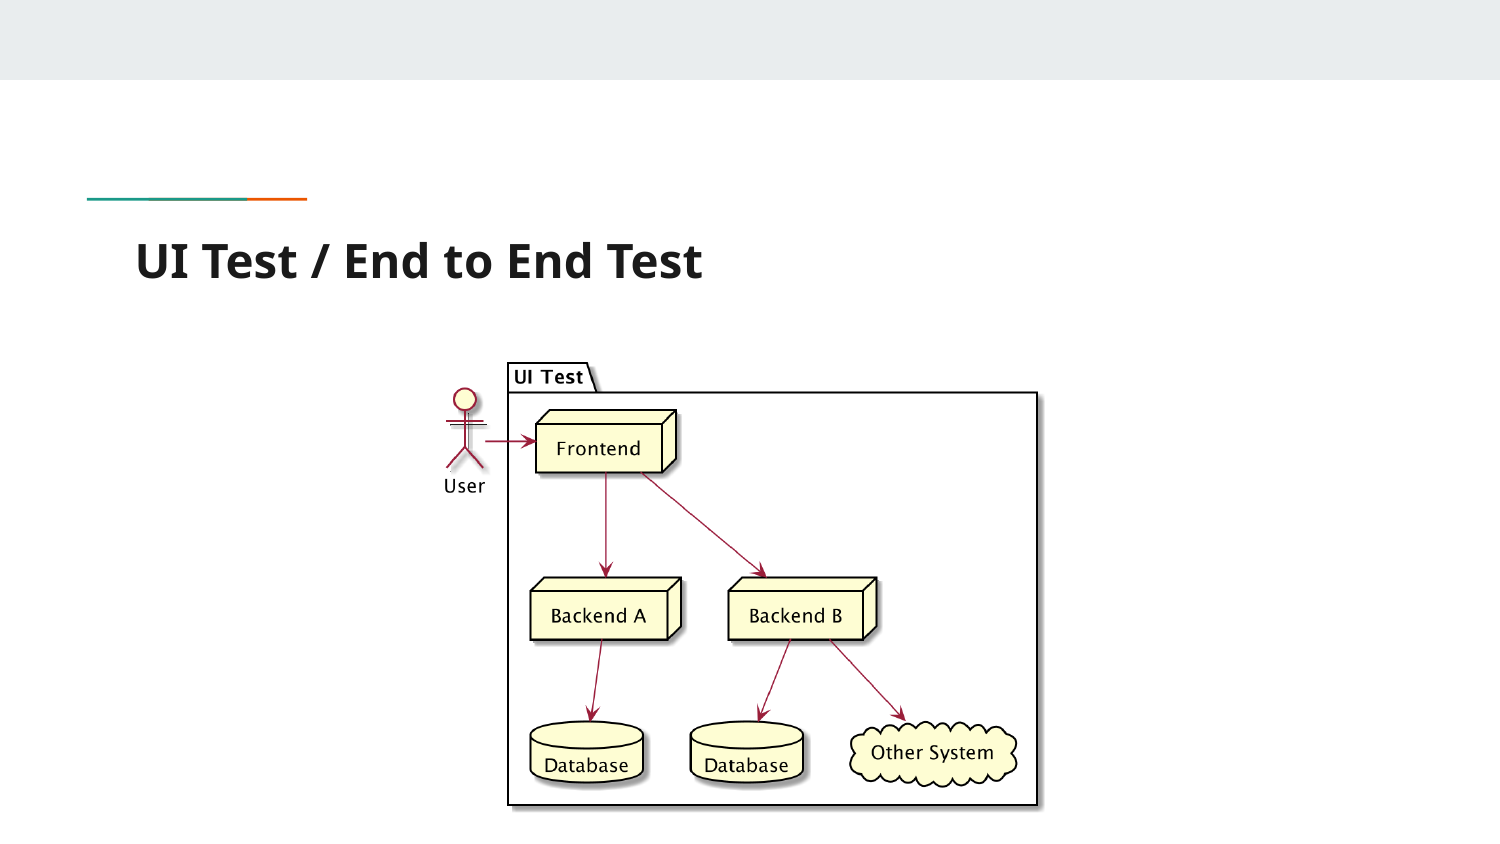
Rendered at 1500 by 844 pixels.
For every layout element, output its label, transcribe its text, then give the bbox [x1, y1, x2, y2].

title UI Test / End to End Test [119, 216, 1381, 305]
picture [435, 328, 1065, 819]
